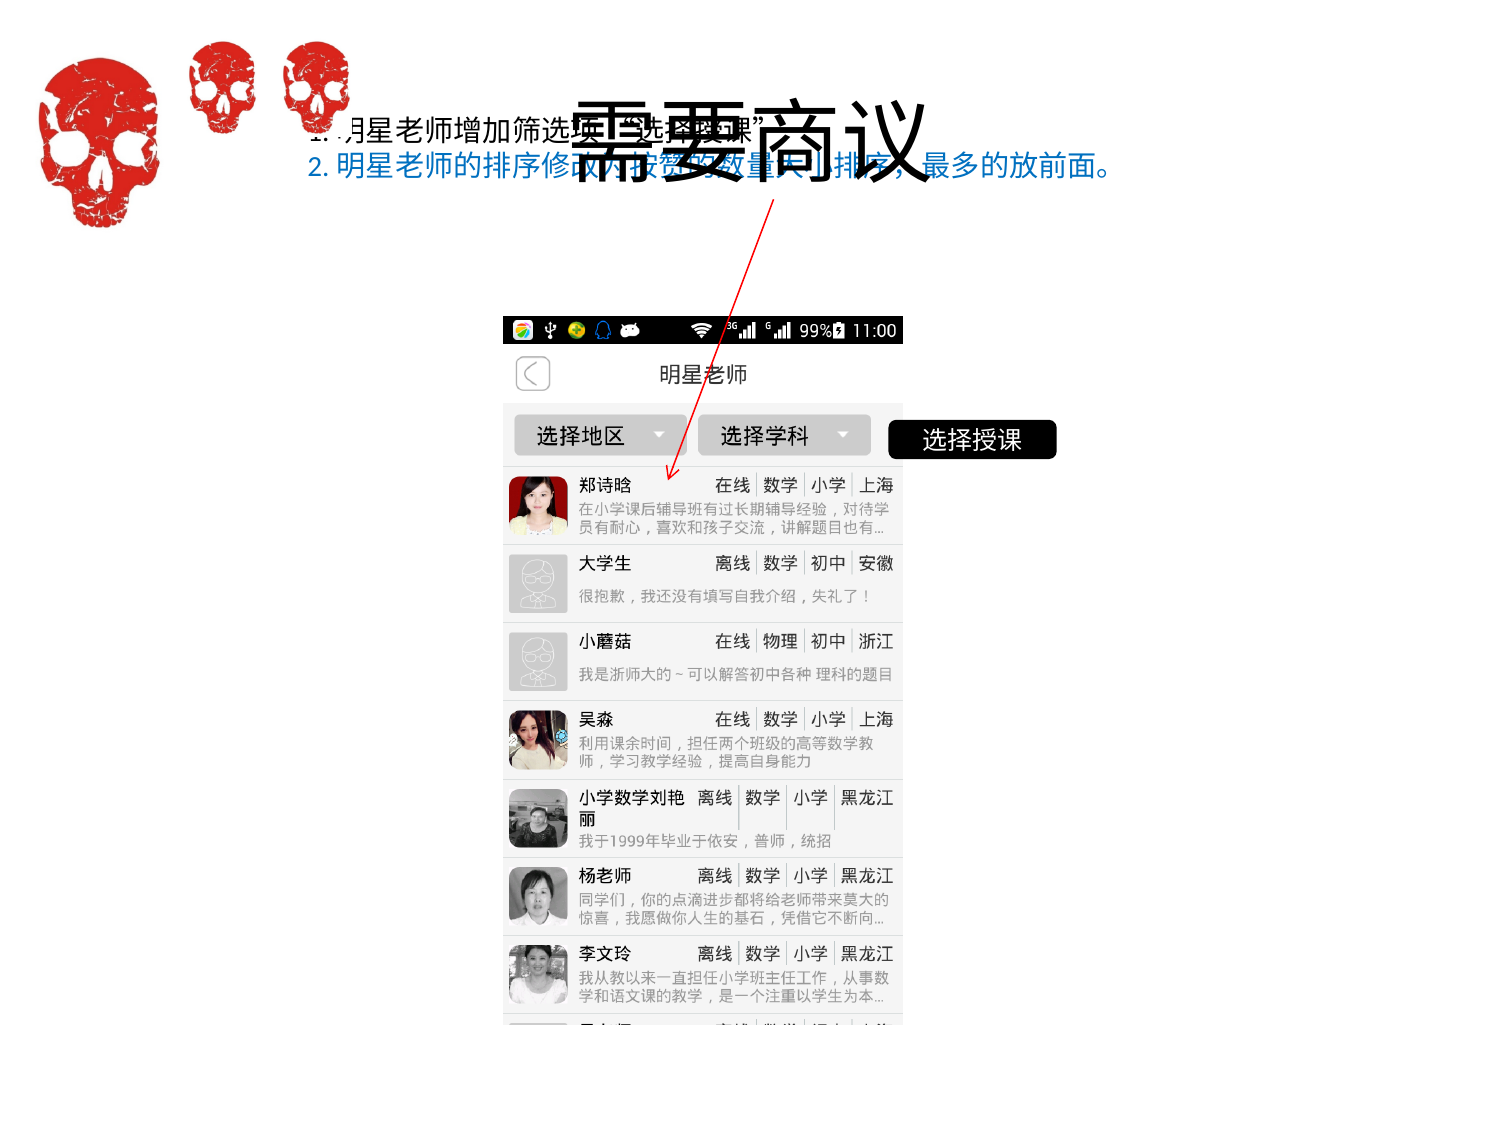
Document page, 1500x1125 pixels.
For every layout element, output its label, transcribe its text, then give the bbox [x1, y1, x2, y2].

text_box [579, 286, 862, 393]
picture [34, 46, 165, 234]
title 需要商议 [162, 45, 1425, 233]
text_box 选择授课 [908, 419, 1057, 460]
picture [187, 34, 259, 138]
picture [280, 34, 352, 138]
picture [503, 316, 903, 1026]
